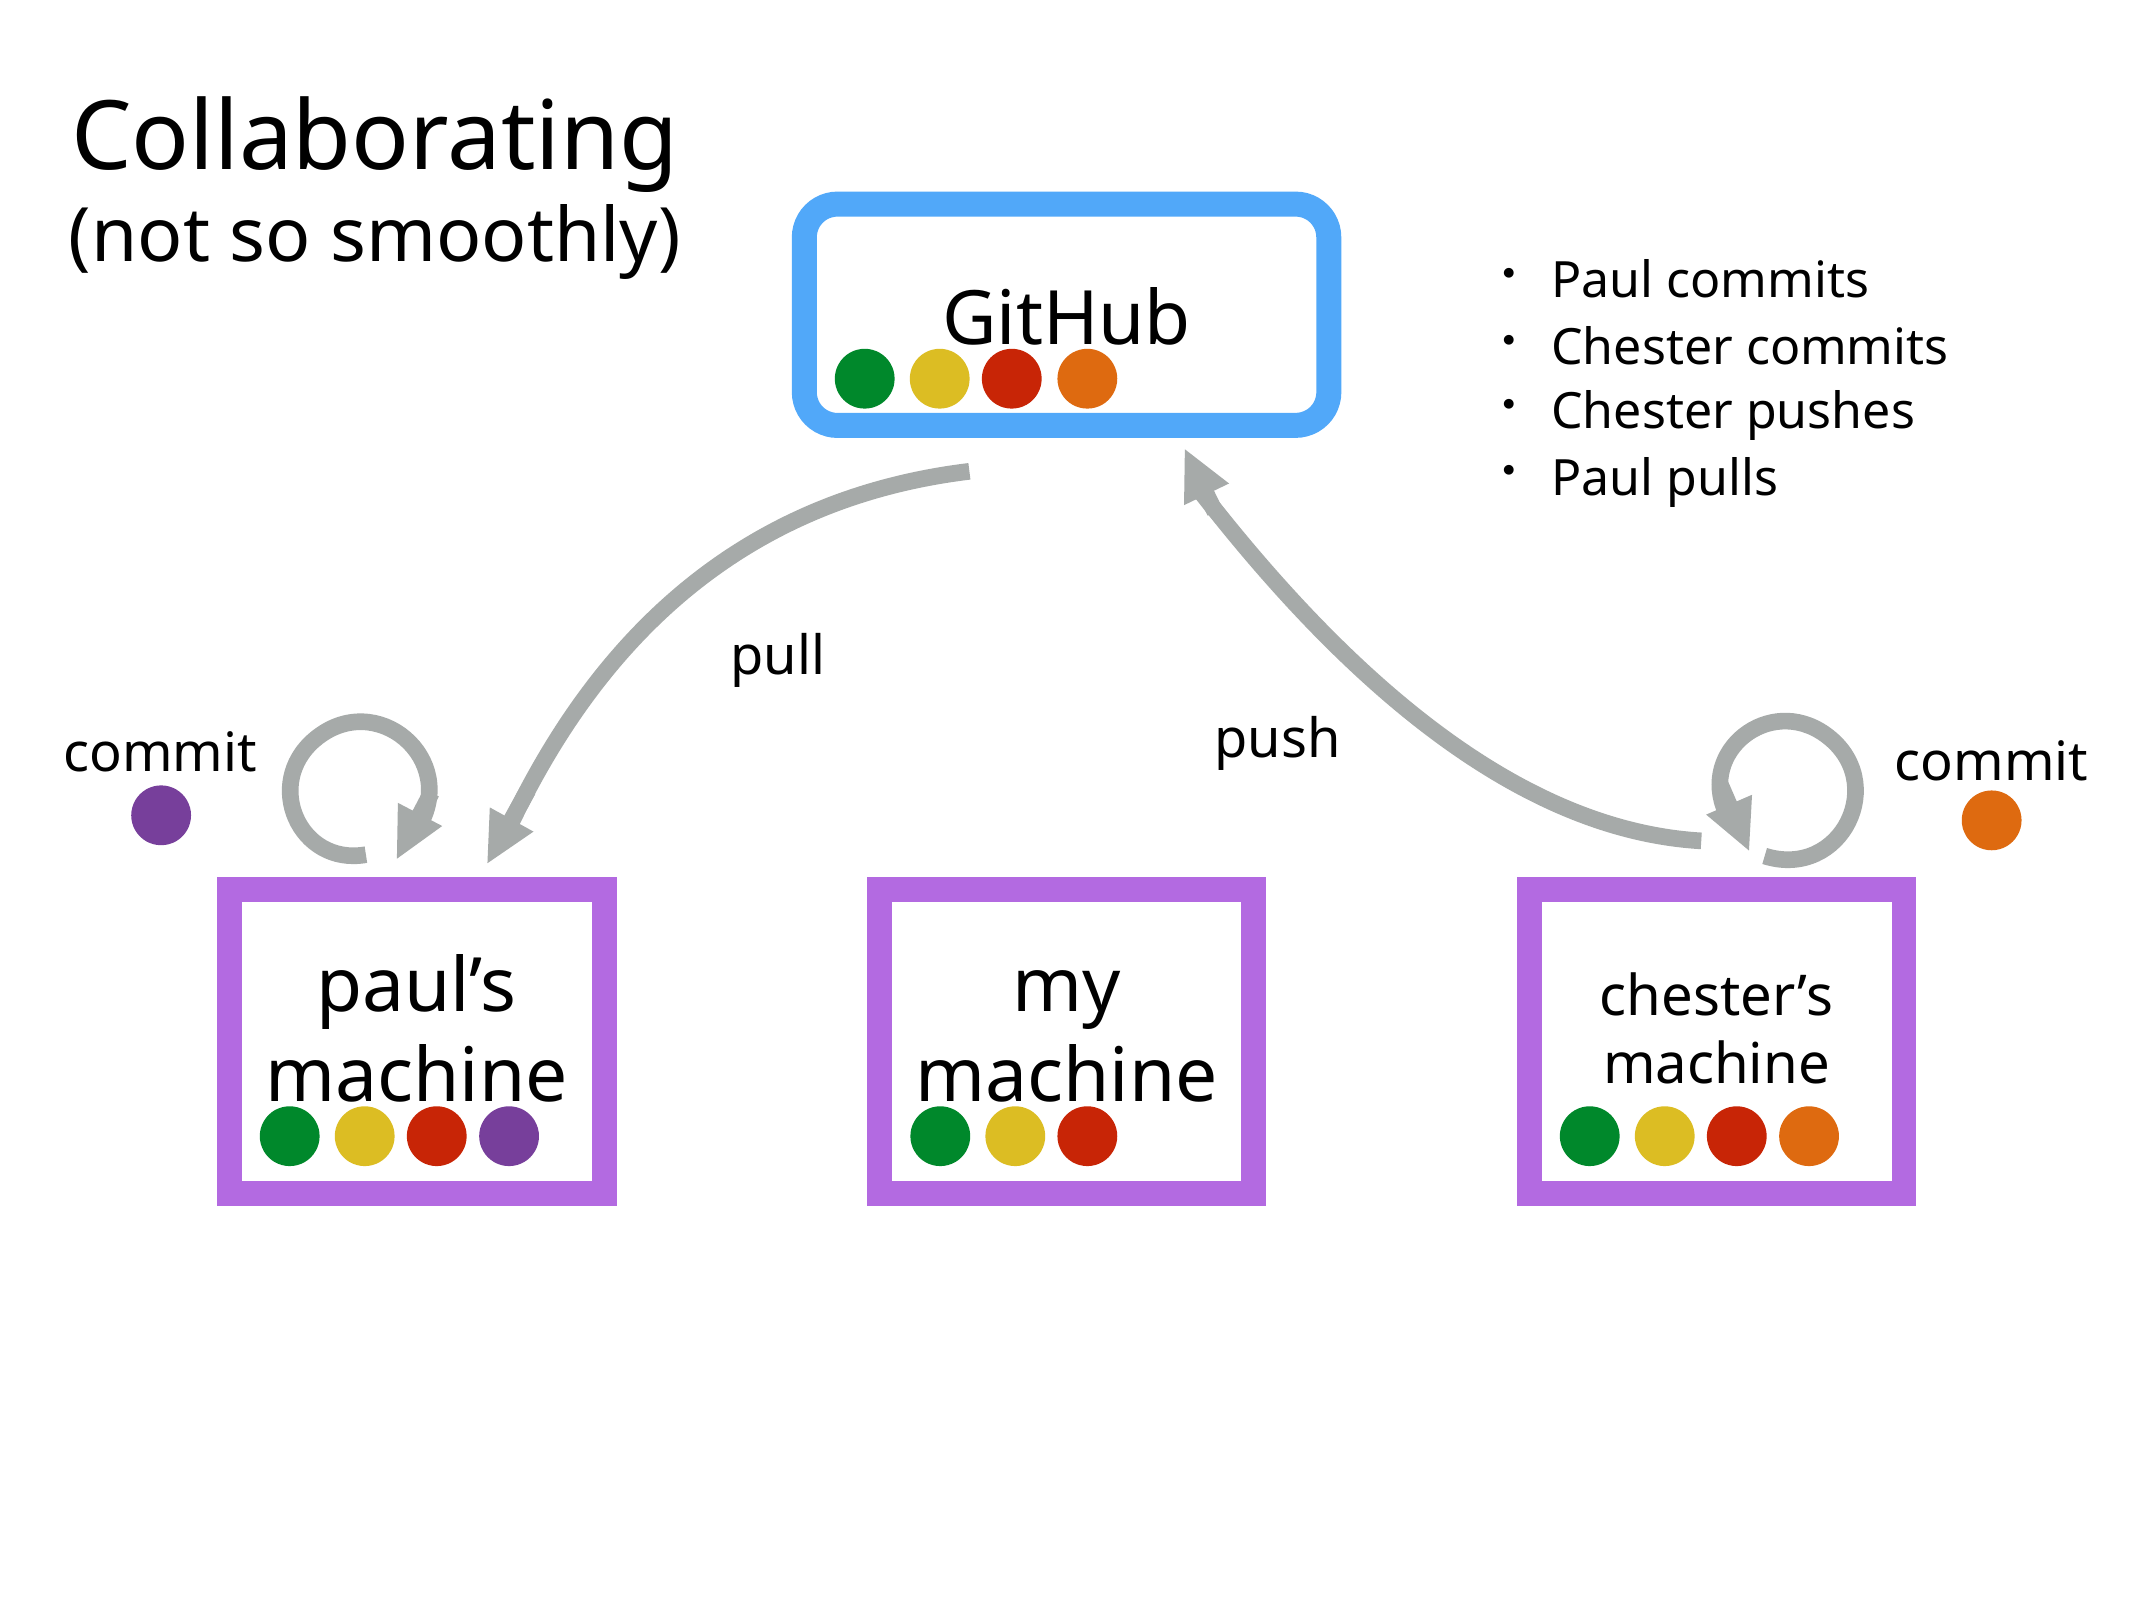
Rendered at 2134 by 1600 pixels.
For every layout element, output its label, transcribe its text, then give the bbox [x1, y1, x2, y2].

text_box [834, 348, 1042, 409]
text_box Paul pulls [1494, 436, 1962, 514]
text_box Collaborating [63, 65, 688, 177]
text_box (not so smoothly) [60, 177, 690, 285]
text_box Chester pushes [1494, 370, 1962, 436]
text_box Paul commits [1494, 239, 1962, 306]
text_box Chester commits [1494, 306, 1962, 370]
text_box GitHub [933, 261, 1200, 369]
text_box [53, 693, 457, 888]
text_box [1057, 348, 1118, 409]
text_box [487, 471, 970, 864]
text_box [228, 889, 1905, 1194]
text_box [1184, 449, 1702, 842]
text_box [1693, 697, 2099, 884]
text_box [804, 204, 1329, 426]
